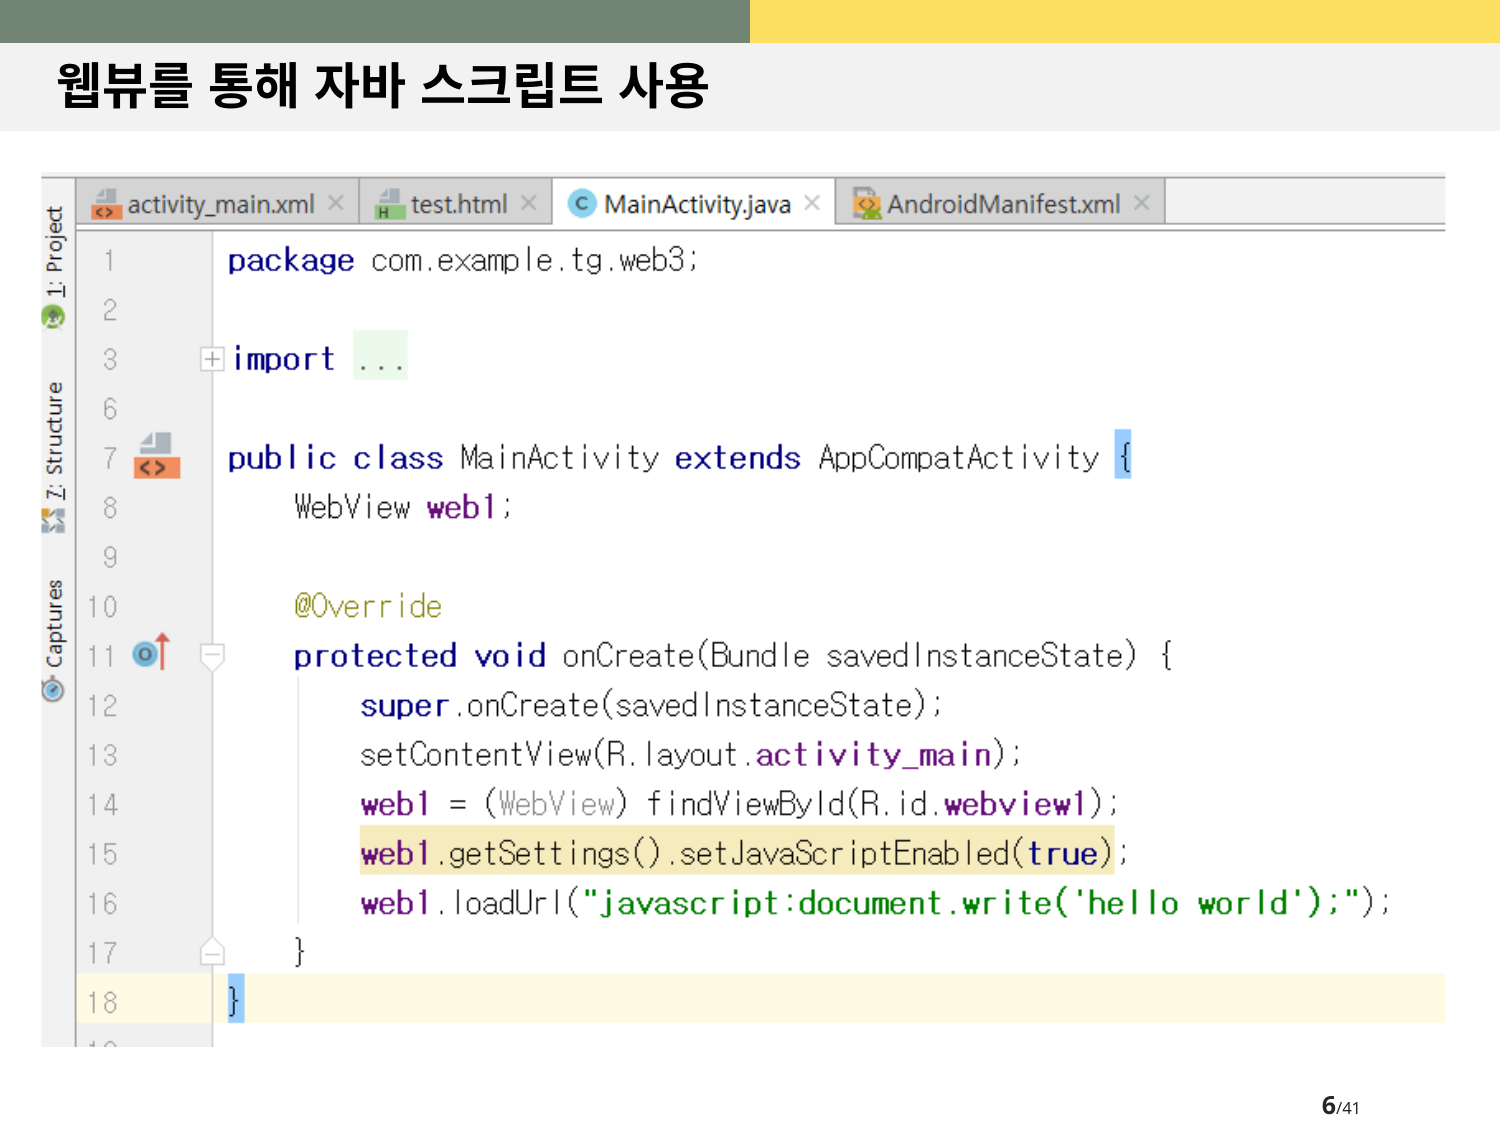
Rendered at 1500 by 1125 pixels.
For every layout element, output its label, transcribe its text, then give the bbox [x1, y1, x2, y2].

picture [40, 172, 1446, 1047]
title 웹뷰를 통해 자바 스크립트 사용 [41, 42, 1459, 128]
